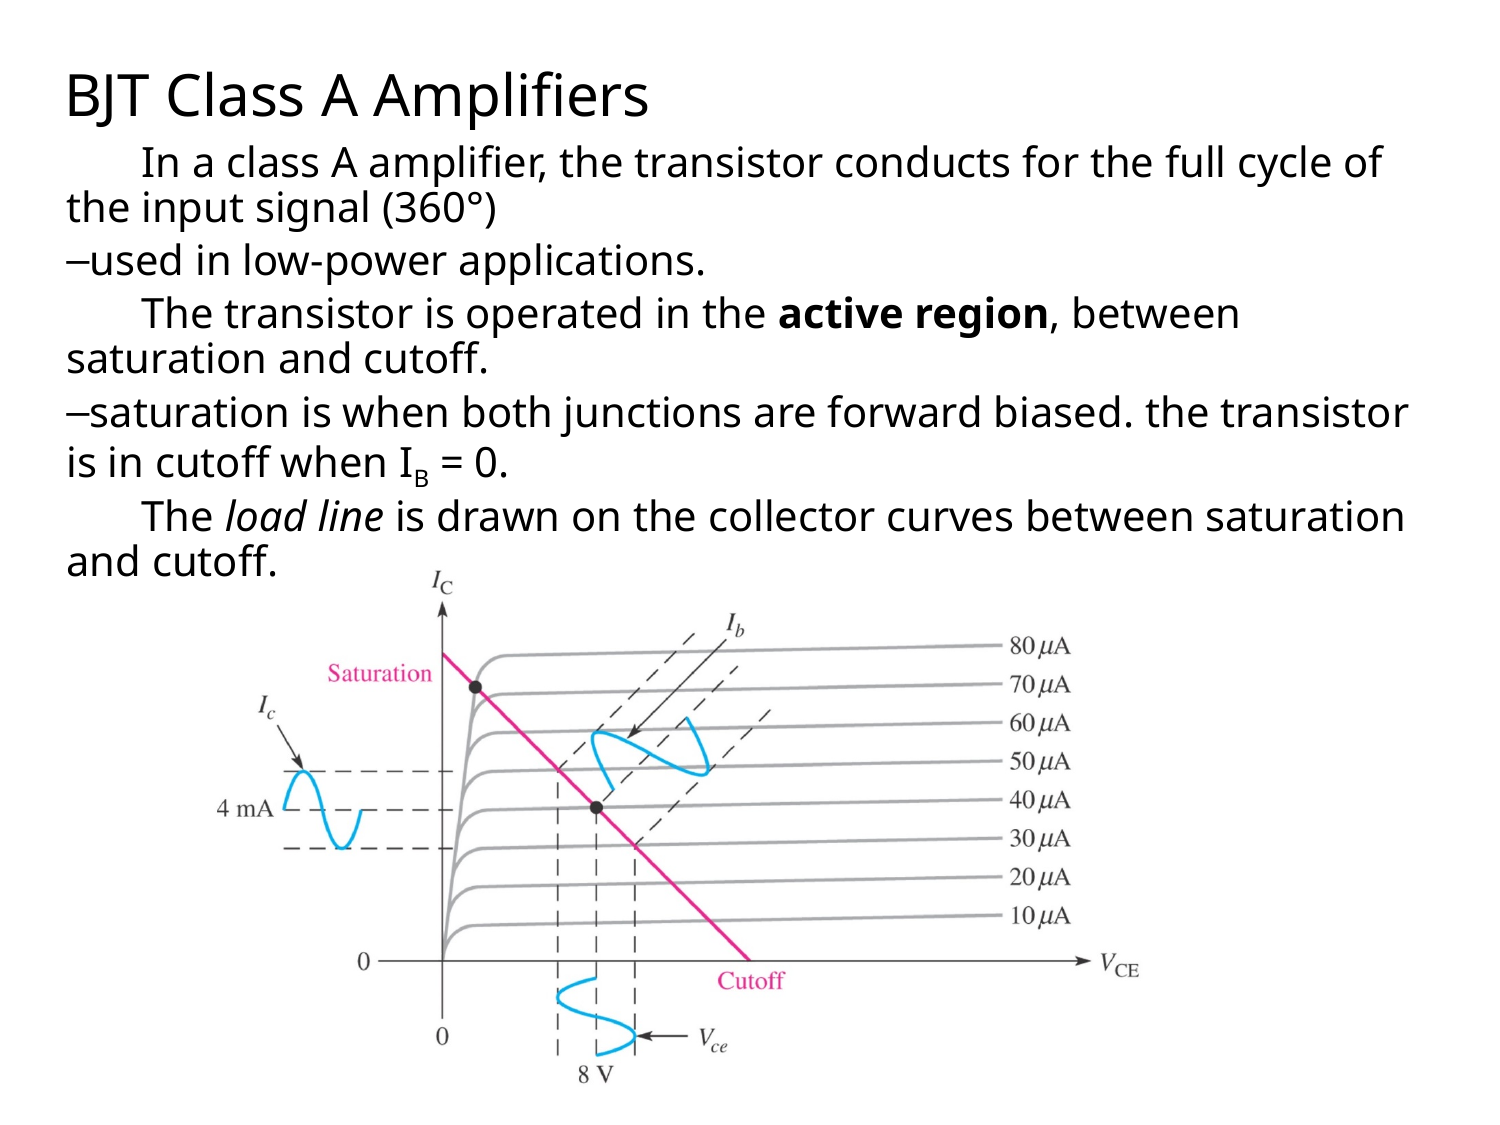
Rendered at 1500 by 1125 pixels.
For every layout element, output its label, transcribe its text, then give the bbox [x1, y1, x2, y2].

list In a class A amplifier, the transistor conducts for the full cycle of the input signal (360°) used in low-power applications. The transistor is operated in the active region, between saturation and cutoff. saturation is when both junctions are forward biased. the transistor is in cutoff when IB = 0. The load line is drawn on the collector curves between saturation and cutoff. [51, 133, 1459, 563]
title BJT Class A Amplifiers [49, 54, 1177, 132]
picture [183, 538, 1177, 1118]
